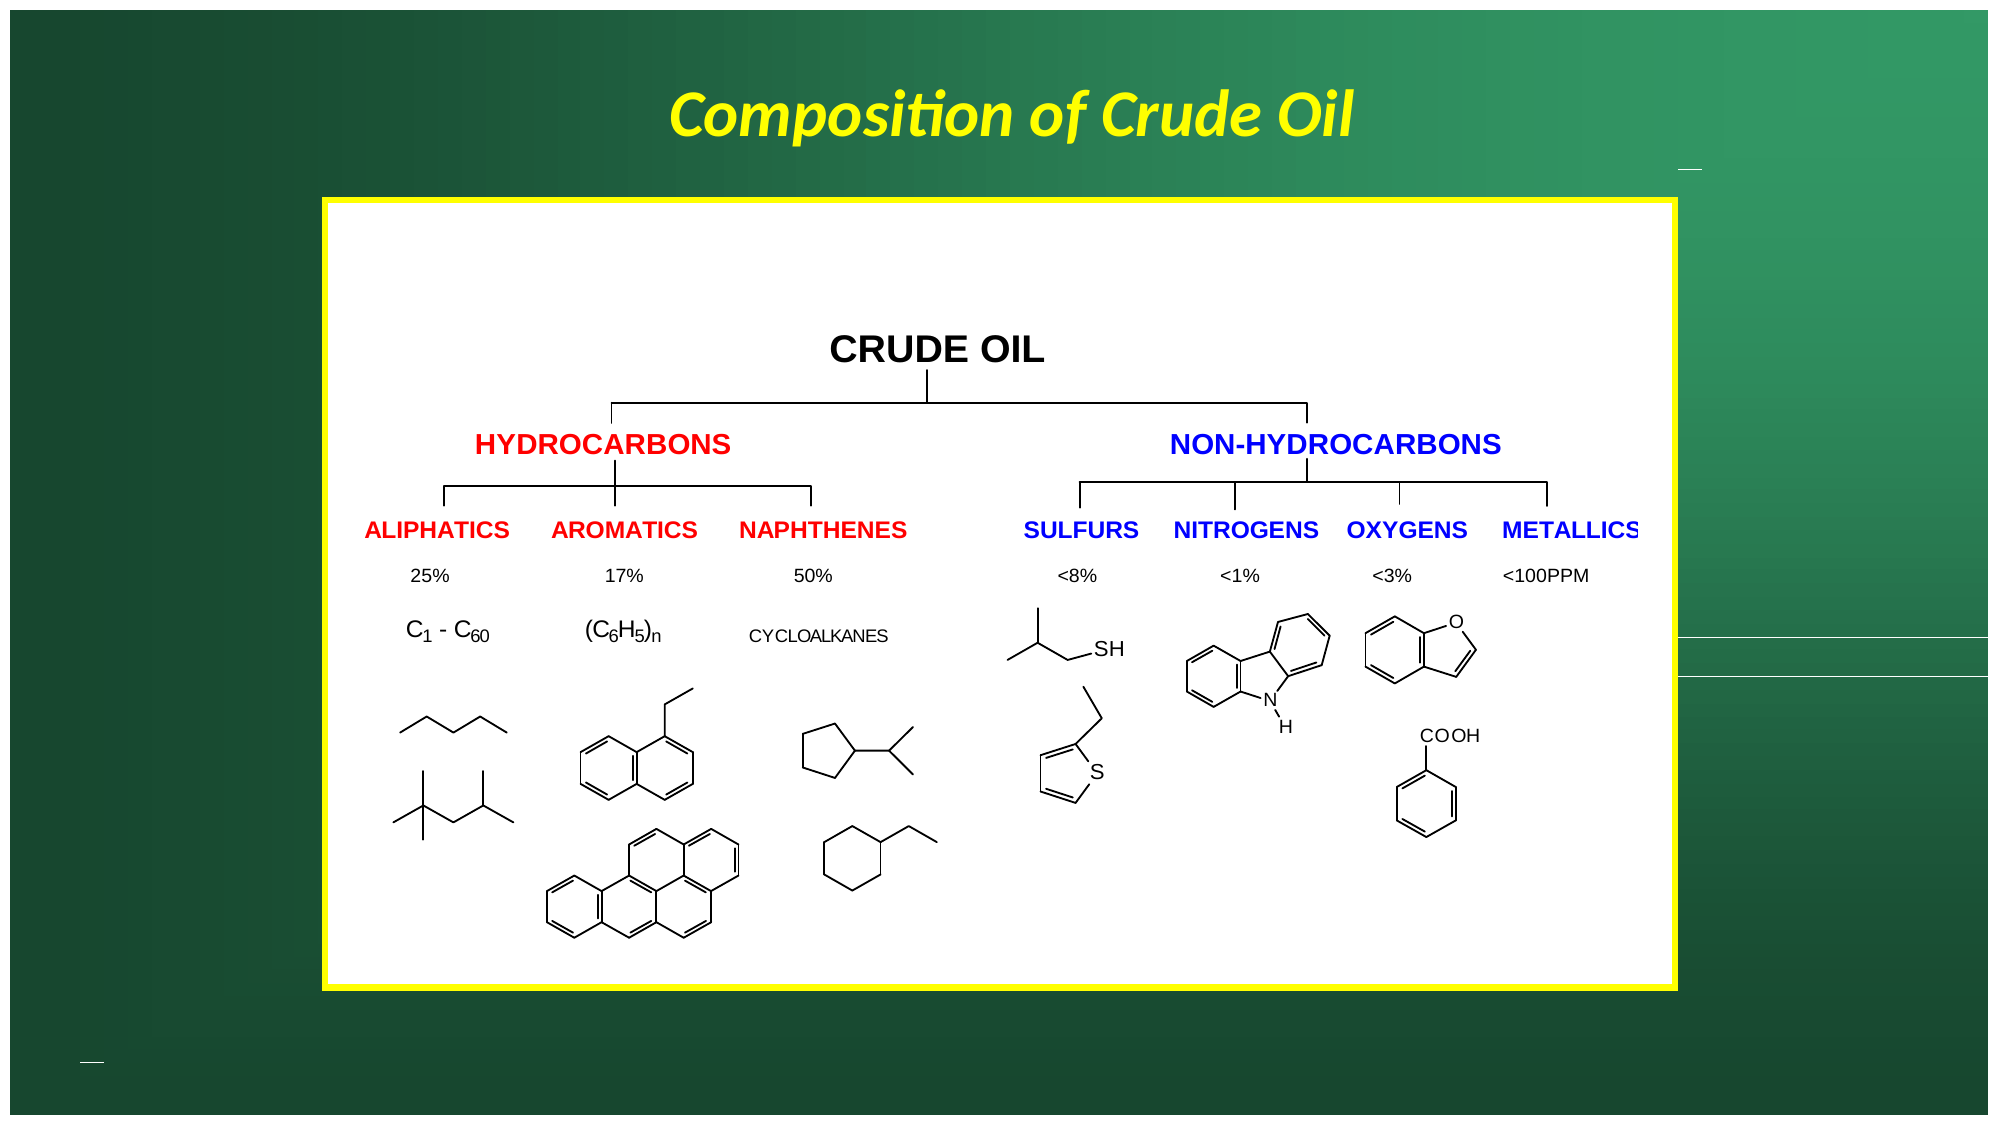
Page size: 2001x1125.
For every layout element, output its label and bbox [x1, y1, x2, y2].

text_box [0, 0, 2000, 1125]
text_box [362, 324, 1638, 947]
